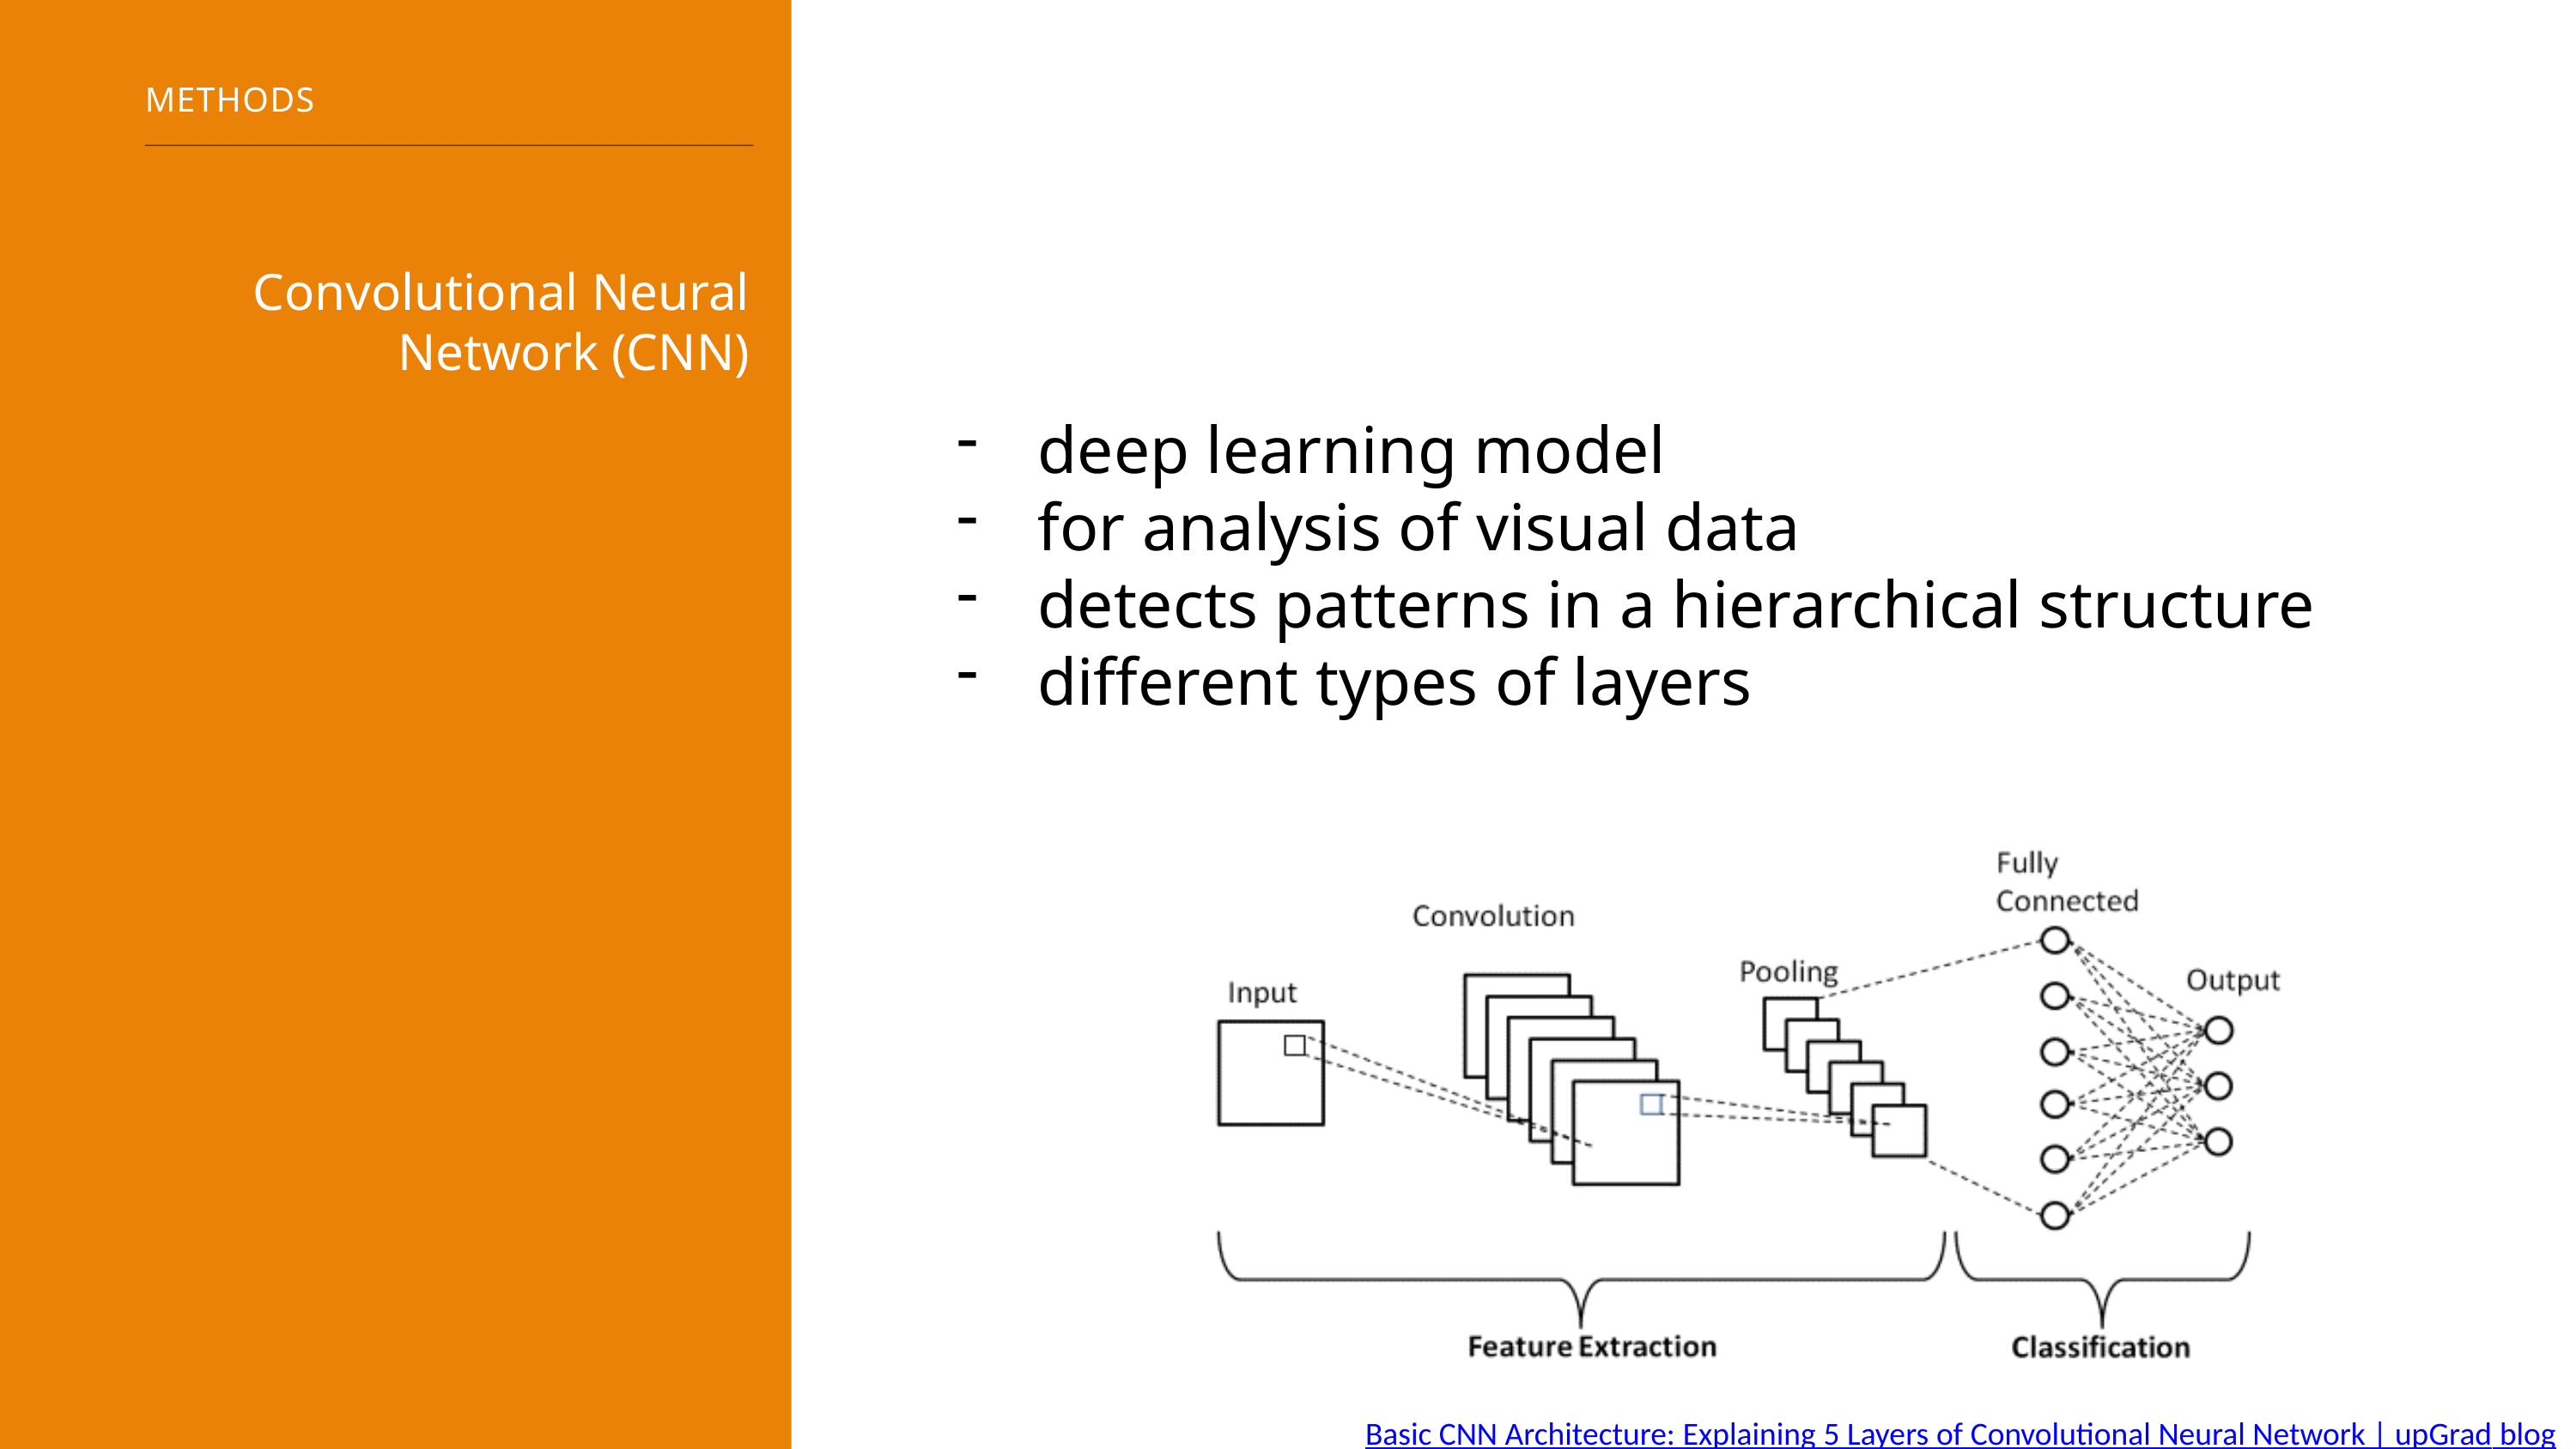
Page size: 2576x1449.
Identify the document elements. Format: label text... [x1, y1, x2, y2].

text_box Convolutional Neural Network (CNN) [96, 254, 762, 387]
text_box Basic CNN Architecture: Explaining 5 Layers of Convolutional Neural Network | upGrad blog [1352, 1400, 2576, 1449]
picture [1170, 831, 2305, 1379]
text_box deep learning model for analysis of visual data detects patterns in a hierarchical structure different types of layers [945, 402, 2404, 724]
text_box [0, 0, 792, 1449]
text_box METHODS [144, 78, 709, 119]
